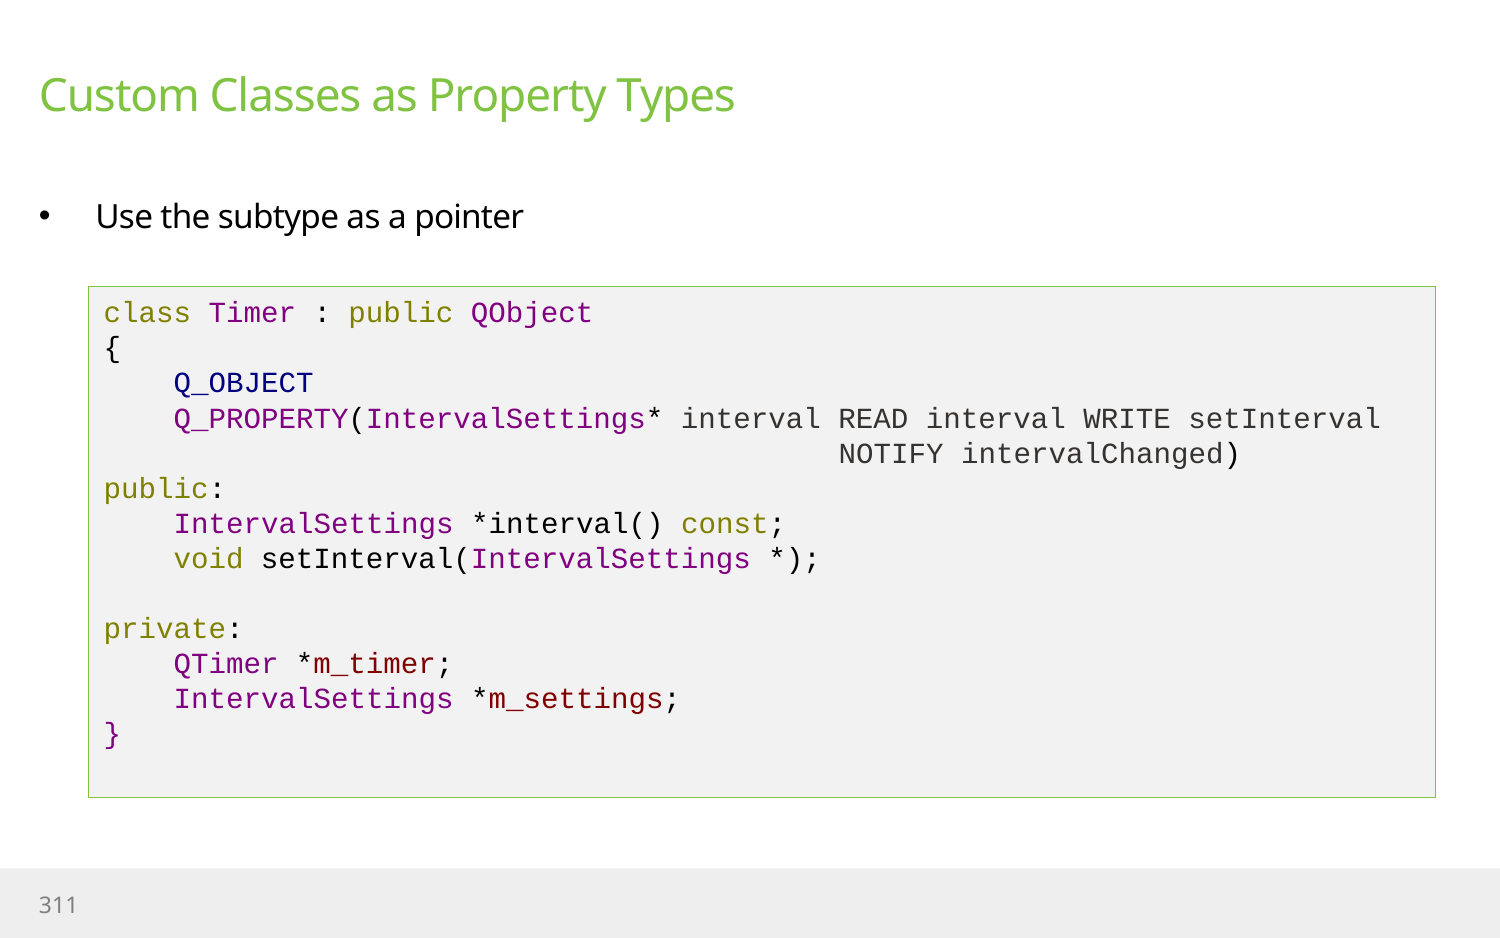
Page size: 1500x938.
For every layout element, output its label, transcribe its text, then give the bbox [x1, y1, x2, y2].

list Use the subtype as a pointer [39, 195, 1272, 287]
title Custom Classes as Property Types [39, 66, 1052, 195]
text_box class Timer : public QObject { Q_OBJECT Q_PROPERTY(IntervalSettings* interval READ interval WRITE setInterval NOTIFY intervalChanged) public: IntervalSettings *interval() const; void setInterval(IntervalSettings *); private: QTimer *m_timer; IntervalSettings *m_settings; } [88, 286, 1436, 798]
slide_number 311 [39, 892, 410, 921]
